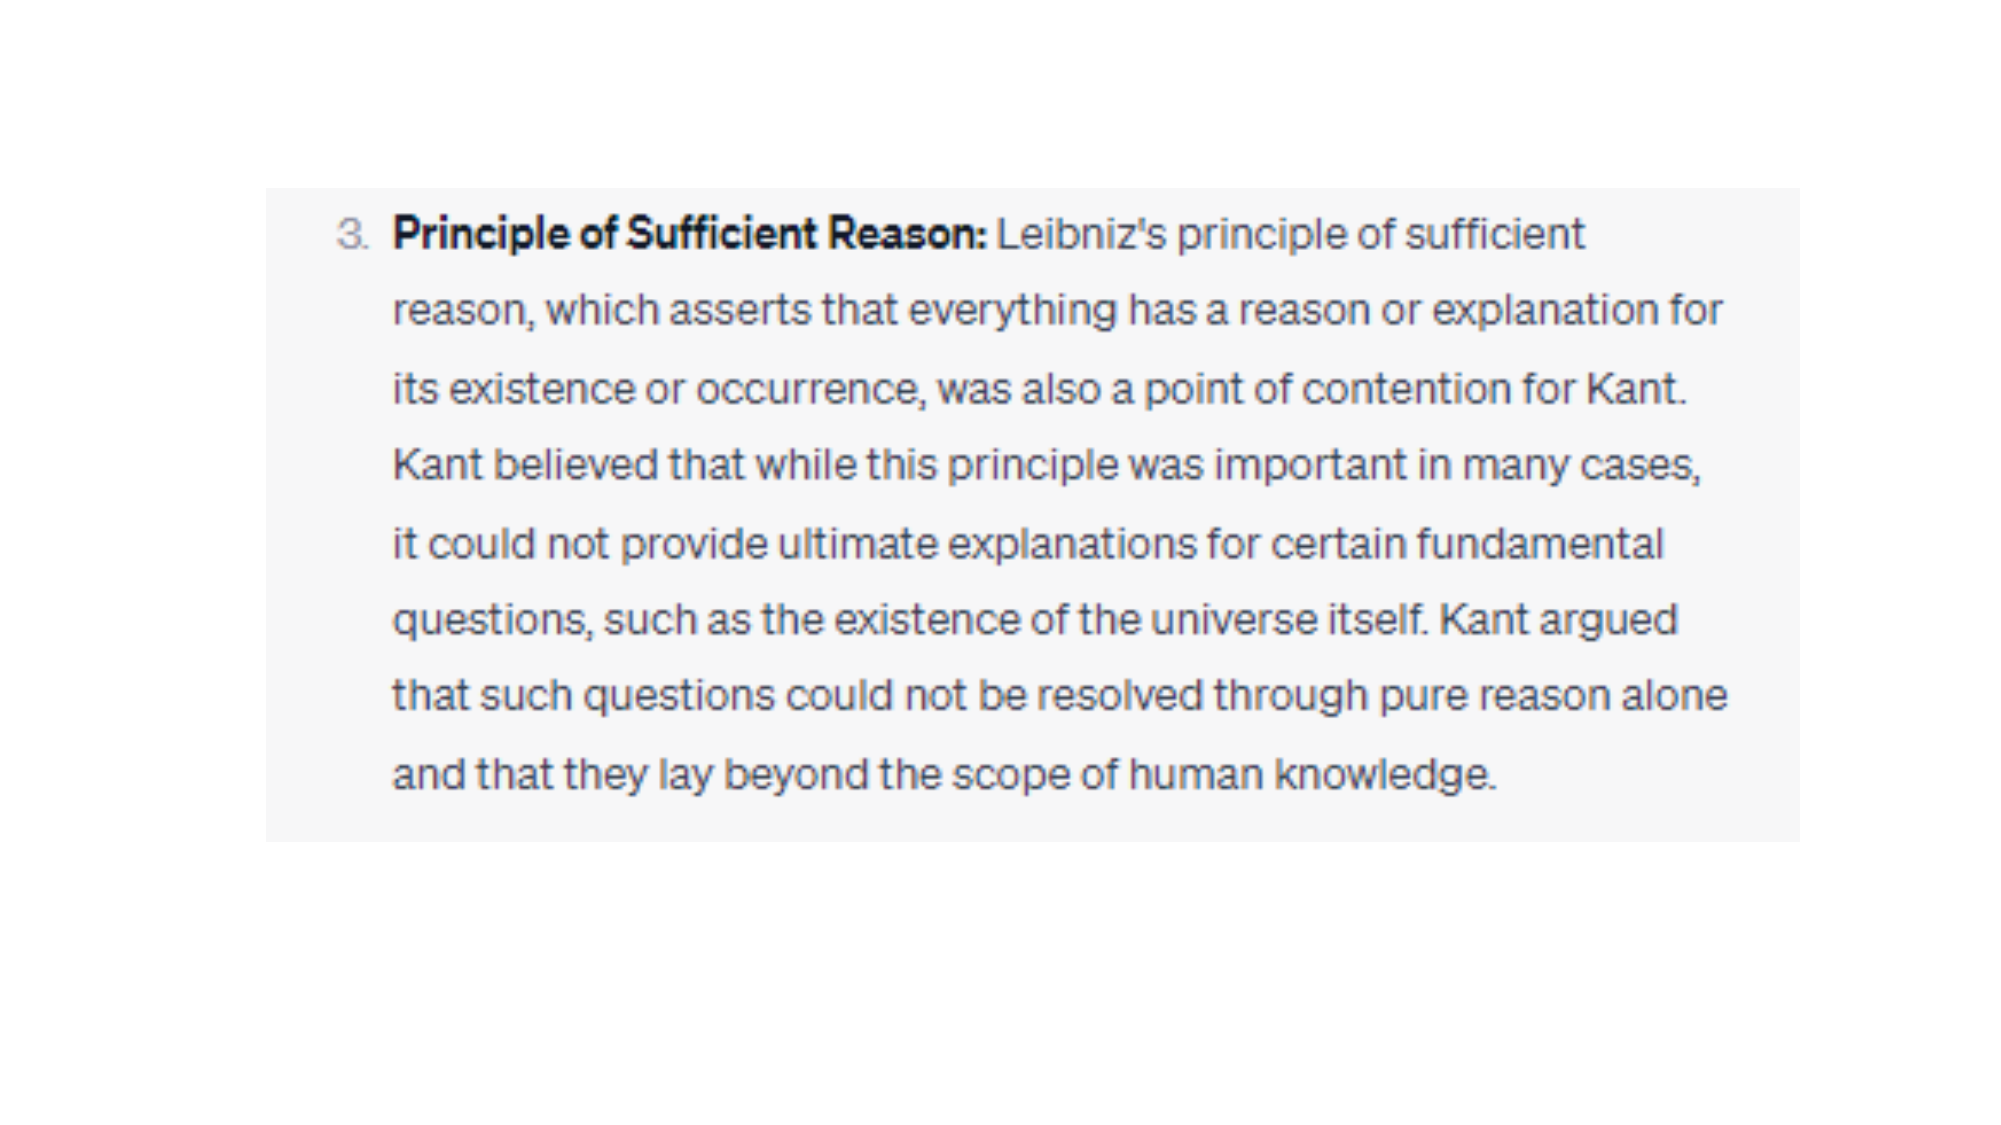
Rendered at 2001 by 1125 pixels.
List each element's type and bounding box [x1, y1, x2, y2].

picture [266, 188, 1800, 842]
